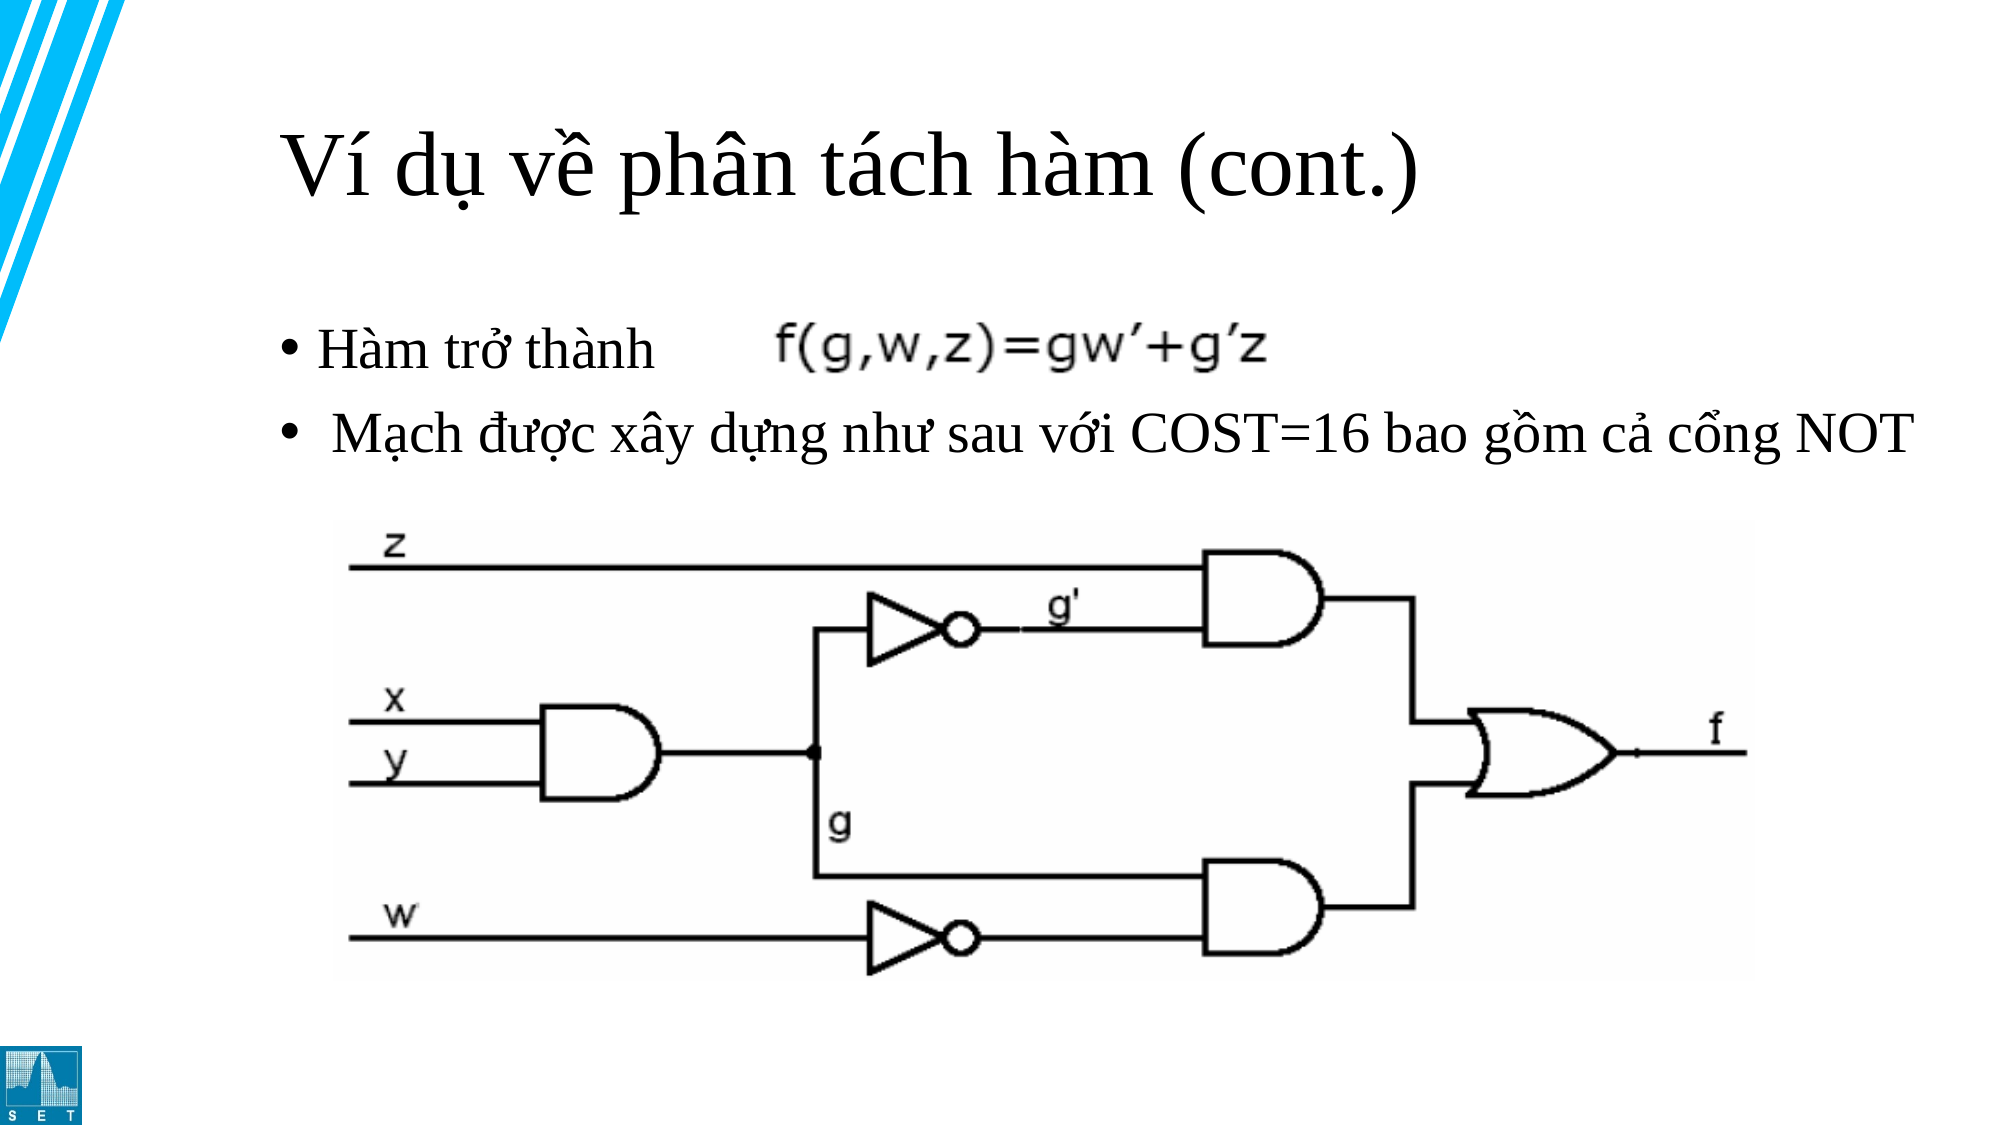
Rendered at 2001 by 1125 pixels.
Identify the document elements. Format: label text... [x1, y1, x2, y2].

text_box Hàm trở thành Mạch được xây dựng như sau với COST=16 bao gồm cả cổng NOT [264, 310, 1949, 1031]
text_box Ví dụ về phân tách hàm (cont.) [264, 109, 1836, 297]
picture [6, 1051, 78, 1106]
picture [765, 310, 1282, 382]
picture [67, 1110, 74, 1120]
picture [9, 1110, 16, 1121]
picture [38, 1110, 45, 1121]
picture [327, 520, 1755, 981]
